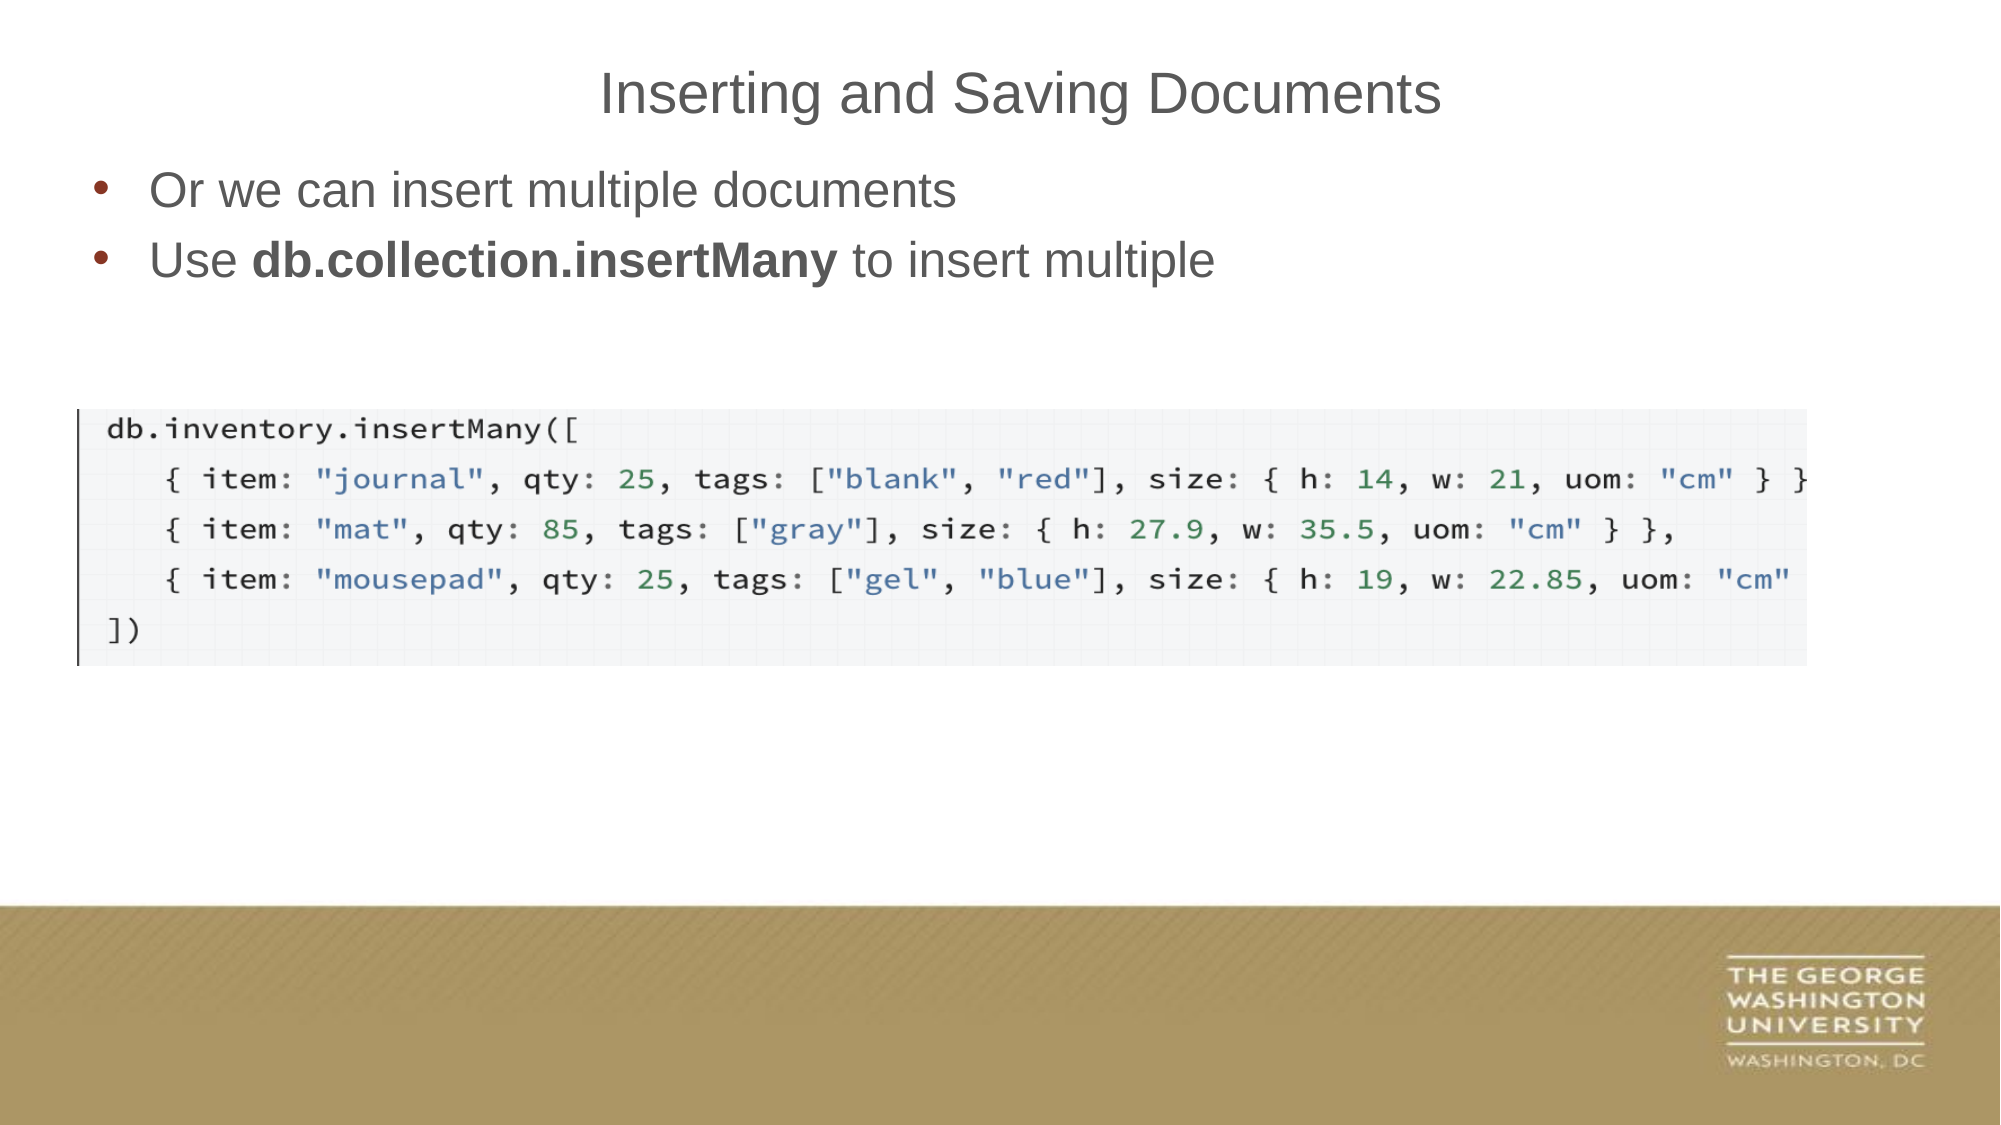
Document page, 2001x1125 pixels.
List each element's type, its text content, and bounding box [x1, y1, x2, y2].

picture [0, 0, 2000, 1125]
title Inserting and Saving Documents [307, 47, 1736, 149]
list Or we can insert multiple documents Use db.collection.insertMany to insert multiple [77, 149, 1837, 926]
